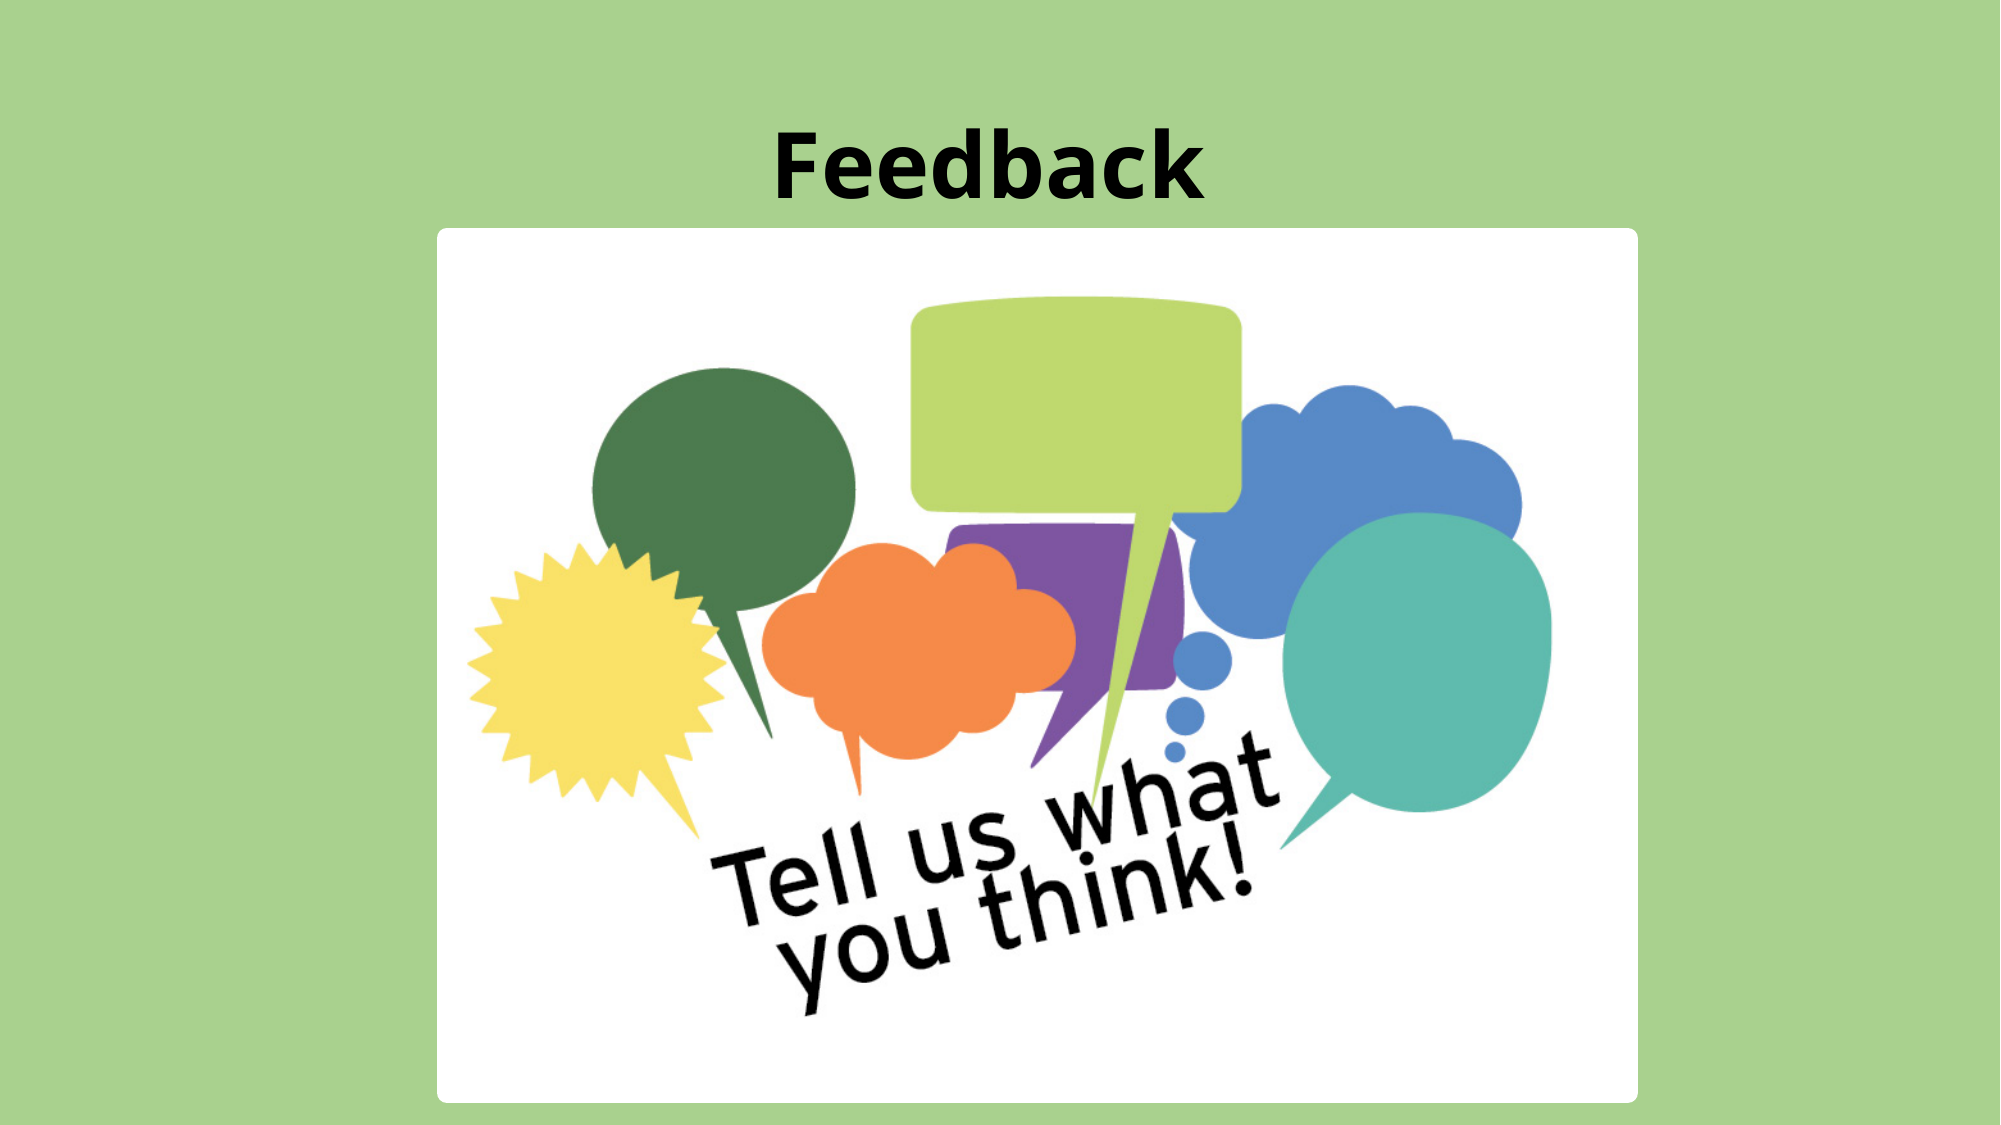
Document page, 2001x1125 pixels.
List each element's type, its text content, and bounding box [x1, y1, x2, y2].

picture [457, 248, 1618, 1083]
title Feedback [137, 59, 1863, 278]
